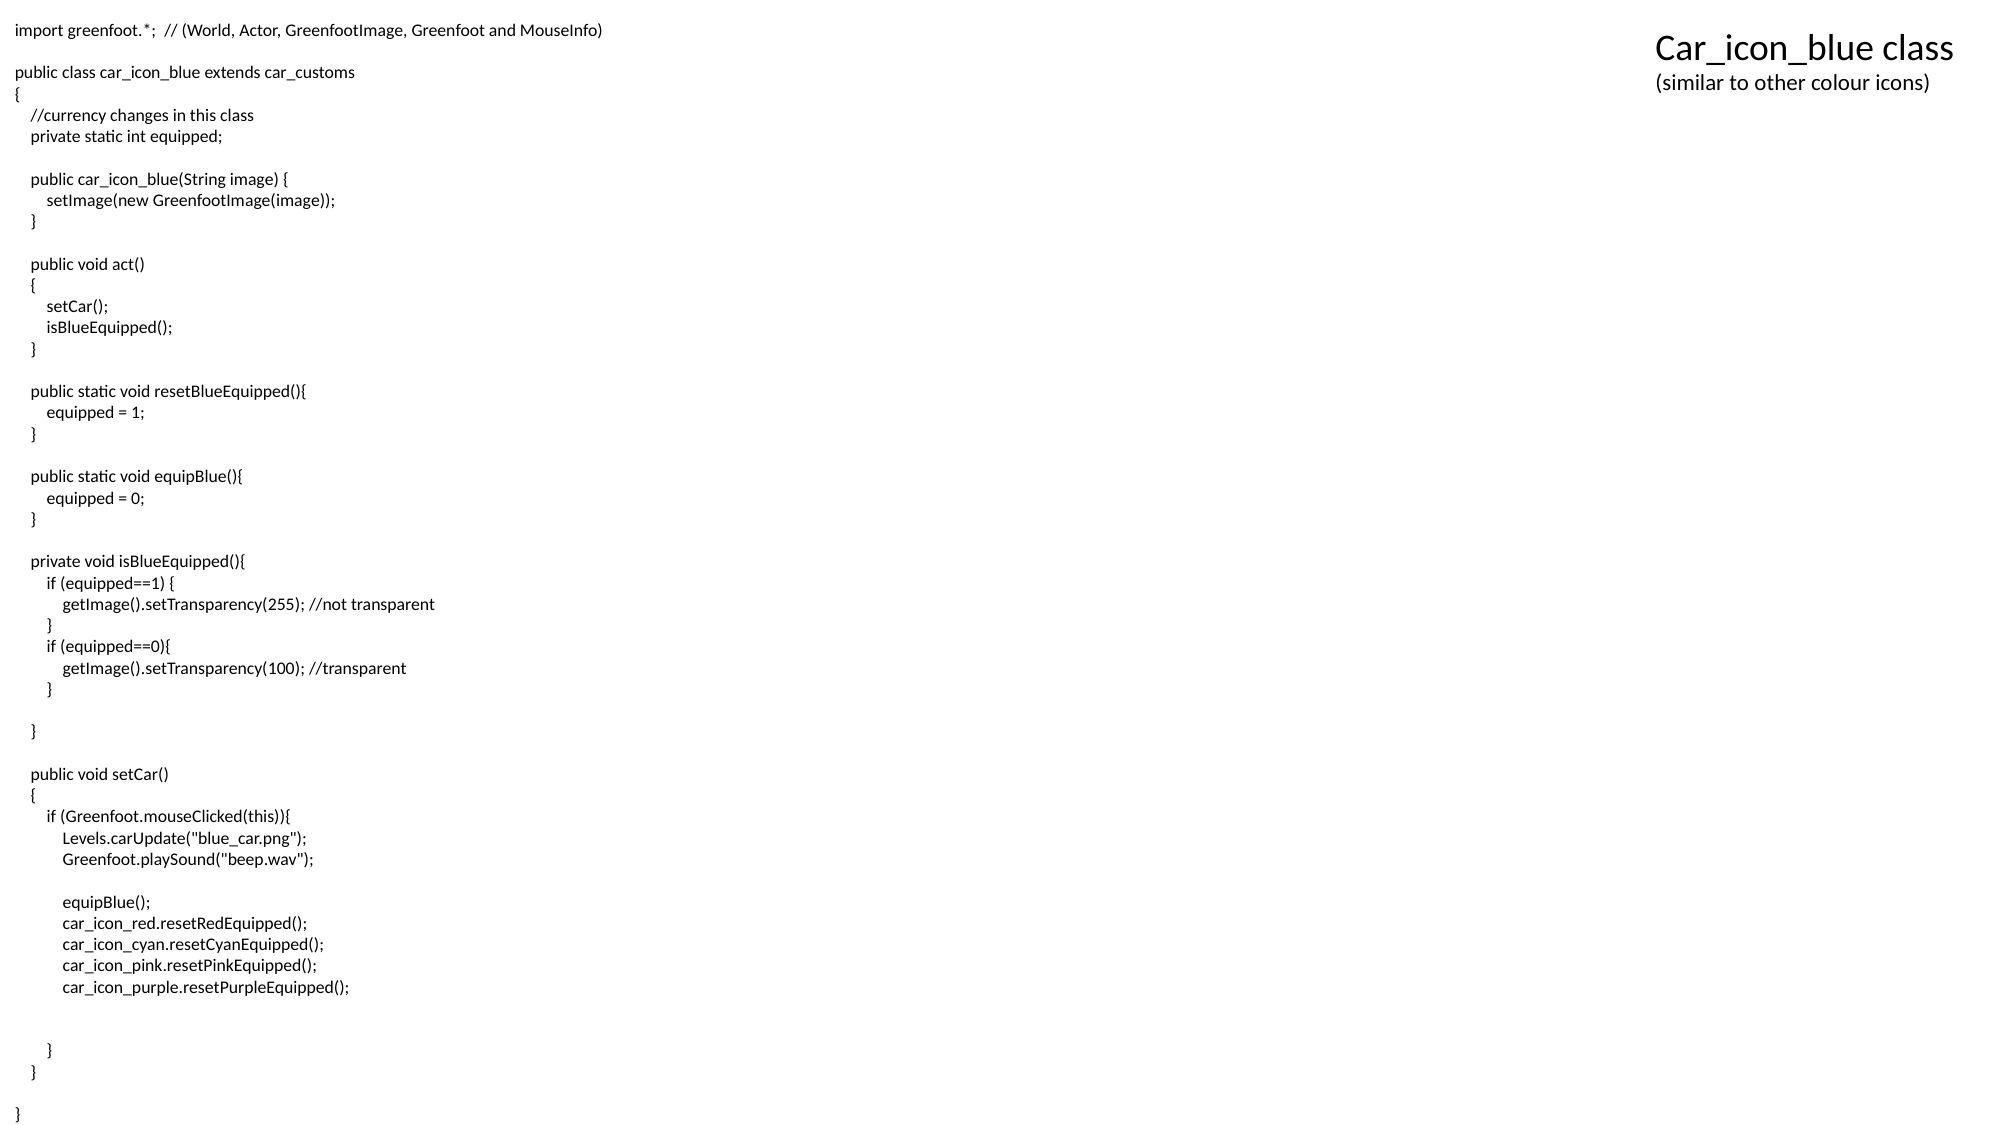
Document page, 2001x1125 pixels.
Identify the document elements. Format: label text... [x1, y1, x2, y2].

text_box Car_icon_blue class (similar to other colour icons) [1640, 15, 1981, 103]
text_box import greenfoot.*; // (World, Actor, GreenfootImage, Greenfoot and MouseInfo) public class car_icon_blue extends car_customs { //currency changes in this class private static int equipped; public car_icon_blue(String image) { setImage(new GreenfootImage(image)); } public void act() { setCar(); isBlueEquipped(); } public static void resetBlueEquipped(){ equipped = 1; } public static void equipBlue(){ equipped = 0; } private void isBlueEquipped(){ if (equipped==1) { getImage().setTransparency(255); //not transparent } if (equipped==0){ getImage().setTransparency(100); //transparent } } public void setCar() { if (Greenfoot.mouseClicked(this)){ Levels.carUpdate("blue_car.png"); Greenfoot.playSound("beep.wav"); equipBlue(); car_icon_red.resetRedEquipped(); car_icon_cyan.resetCyanEquipped(); car_icon_pink.resetPinkEquipped(); car_icon_purple.resetPurpleEquipped(); } } } [0, 11, 1001, 1125]
